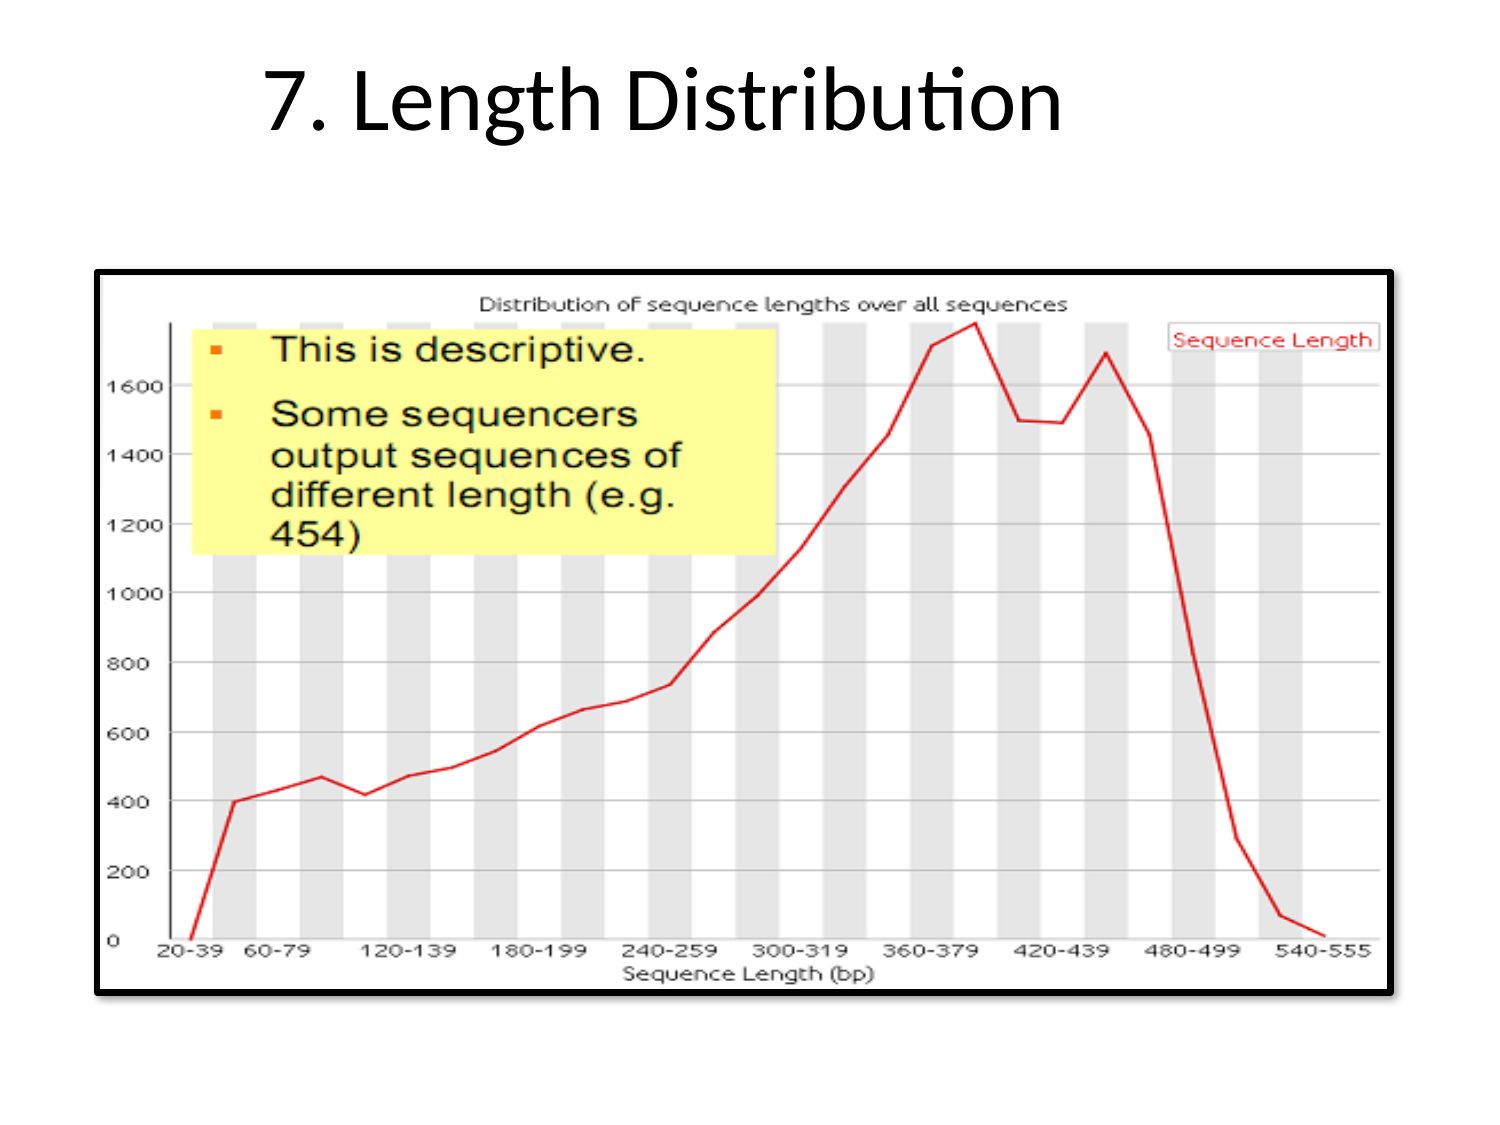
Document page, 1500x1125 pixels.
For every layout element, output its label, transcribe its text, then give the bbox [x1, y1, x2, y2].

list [99, 274, 1388, 990]
title 7. Length Distribution [87, 0, 1240, 188]
